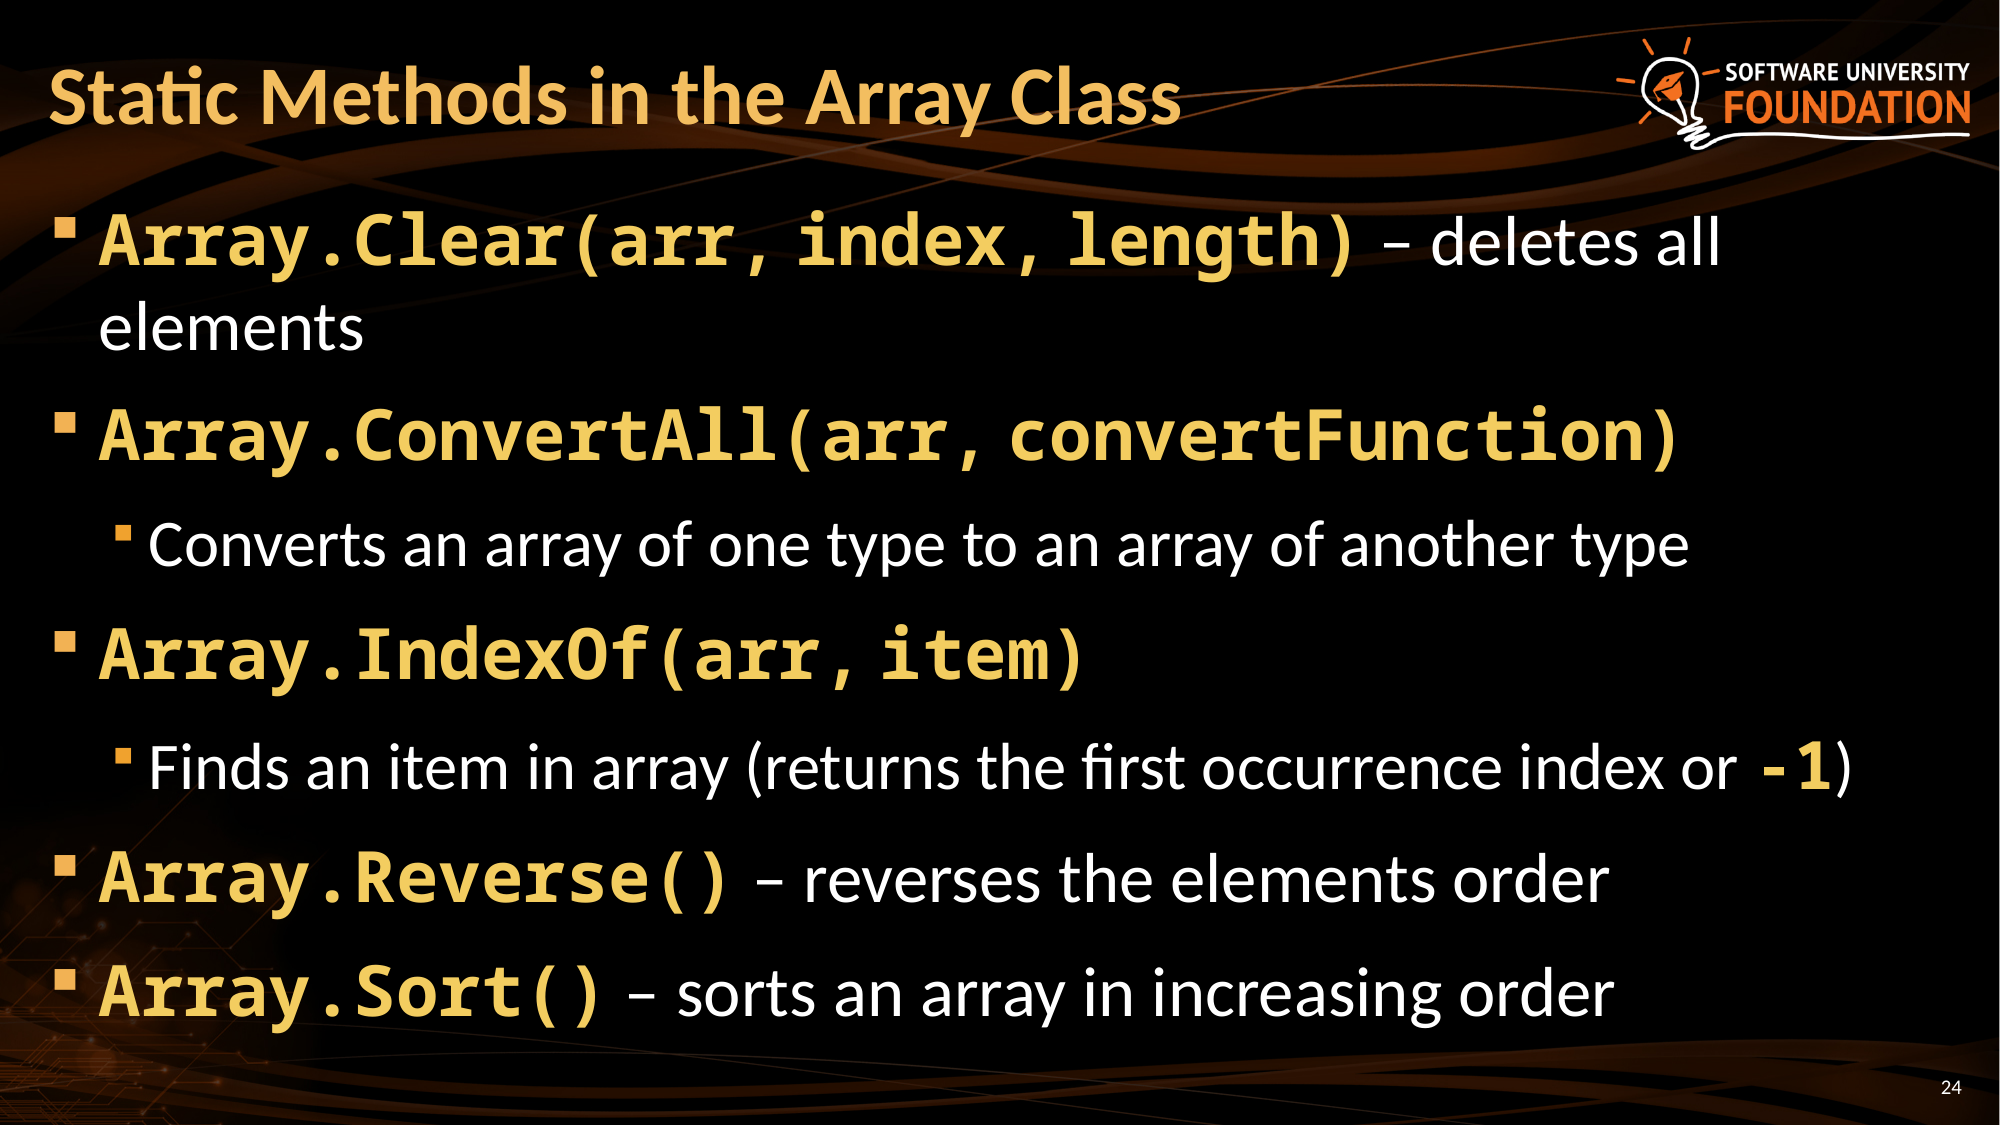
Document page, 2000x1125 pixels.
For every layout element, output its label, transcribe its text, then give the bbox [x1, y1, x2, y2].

slide_number 24 [1897, 1070, 1968, 1103]
list Array.Clear(arr, index, length) – deletes all elements Array.ConvertAll(arr, convertFunction) Converts an array of one type to an array of another type Array.IndexOf(arr, item) Finds an item in array (returns the first occurrence index or -1) Array.Reverse() – reverses the elements order Array.Sort() – sorts an array in increasing order [31, 188, 1968, 1103]
title Static Methods in the Array Class [30, 6, 1602, 189]
picture [0, 0, 2000, 1125]
